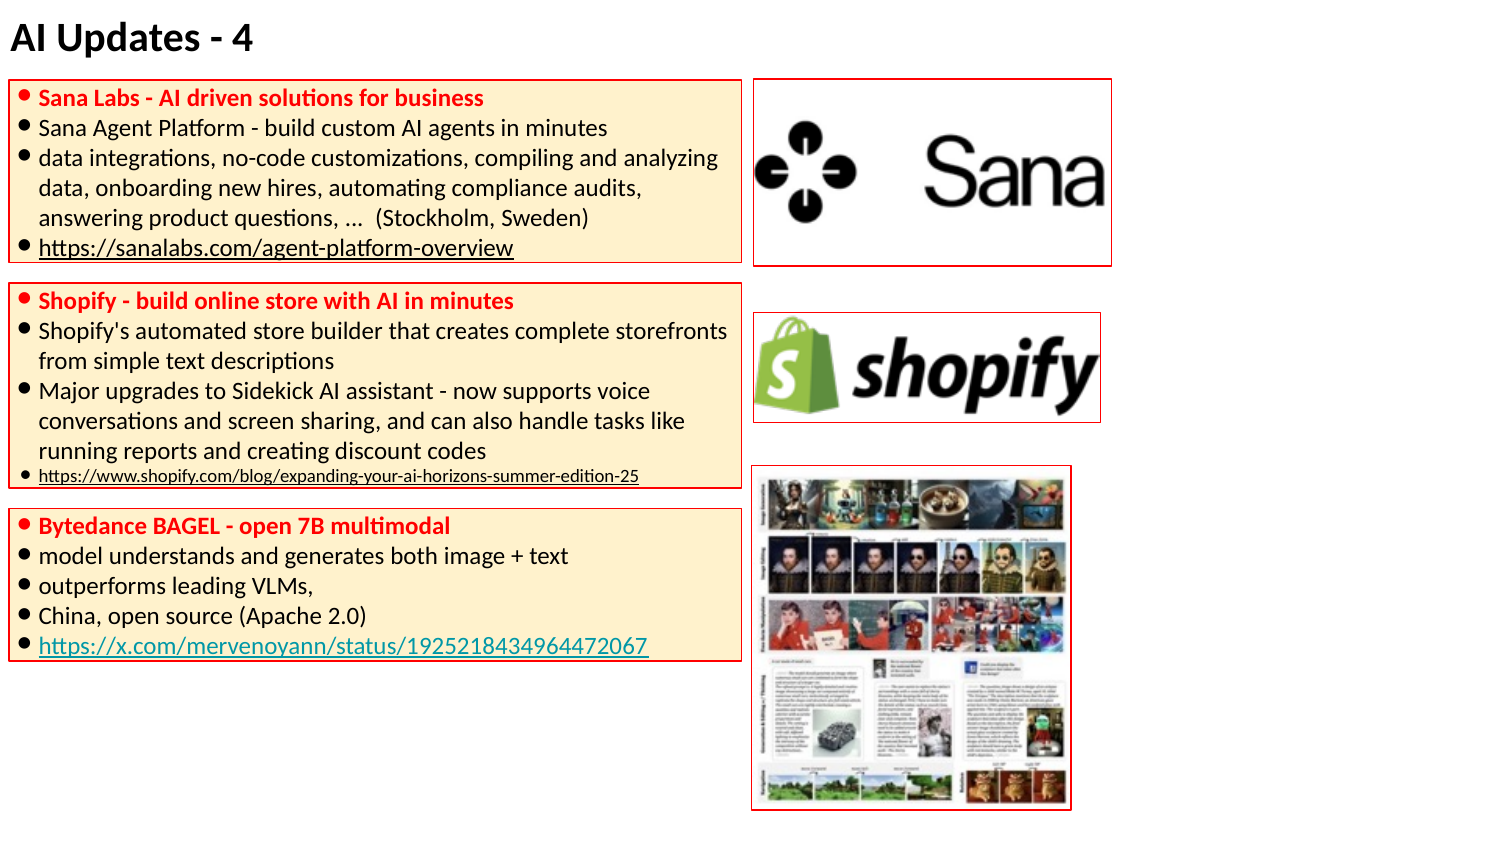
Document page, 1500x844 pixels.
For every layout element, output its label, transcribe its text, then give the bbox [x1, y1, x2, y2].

text_box AI Updates - 4 [8, 8, 366, 62]
picture [751, 465, 1071, 810]
text_box Shopify - build online store with AI in minutes Shopify's automated store builder that creates complete storefronts from simple text descriptions Major upgrades to Sidekick AI assistant - now supports voice conversations and screen sharing, and can also handle tasks like running reports and creating discount codes https://www.shopify.com/blog/expanding-your-ai-horizons-summer-edition-25 [9, 282, 742, 489]
text_box Sana Labs - AI driven solutions for business Sana Agent Platform - build custom AI agents in minutes data integrations, no-code customizations, compiling and analyzing data, onboarding new hires, automating compliance audits, answering product questions, ... (Stockholm, Sweden) https://sanalabs.com/agent-platform-overview [9, 80, 742, 263]
text_box Bytedance BAGEL - open 7B multimodal model understands and generates both image + text outperforms leading VLMs, China, open source (Apache 2.0) https://x.com/mervenoyann/status/1925218434964472067 [9, 508, 742, 662]
picture [753, 312, 1101, 422]
picture [753, 79, 1112, 266]
